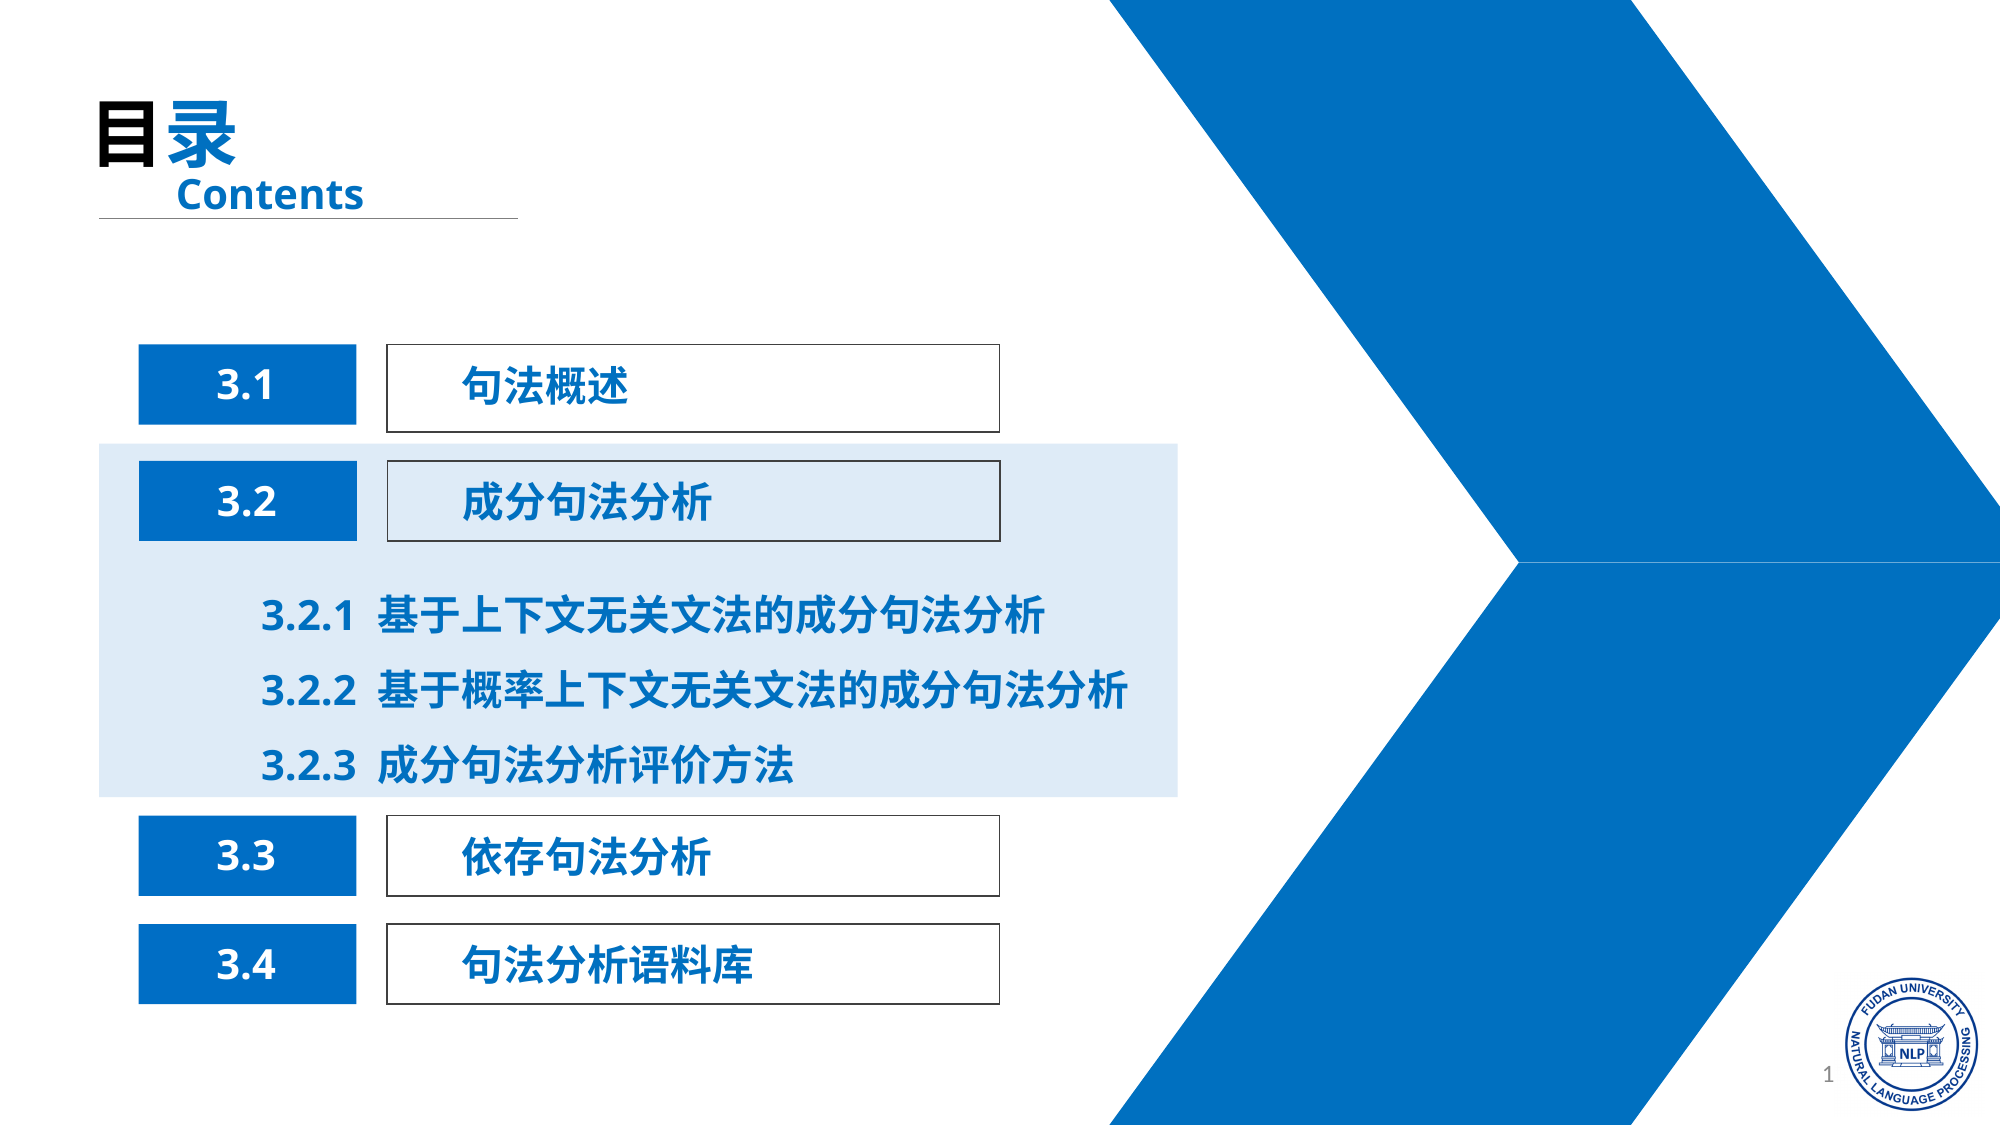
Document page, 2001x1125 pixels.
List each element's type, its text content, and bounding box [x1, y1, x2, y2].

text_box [386, 344, 1001, 433]
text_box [138, 344, 357, 425]
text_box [386, 923, 1000, 1005]
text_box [386, 815, 1000, 897]
text_box [1109, 0, 2000, 563]
text_box 3.2.1 基于上下文无关文法的成分句法分析 3.2.2 基于概率上下文无关文法的成分句法分析 3.2.3 成分句法分析评价方法 [246, 556, 1178, 797]
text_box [138, 815, 357, 897]
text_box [138, 923, 357, 1005]
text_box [74, 78, 518, 227]
picture [1834, 972, 1985, 1117]
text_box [387, 460, 1001, 542]
text_box [99, 443, 1178, 798]
slide_number 15 [1412, 1042, 1863, 1103]
text_box [1109, 563, 2000, 1125]
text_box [138, 460, 358, 542]
